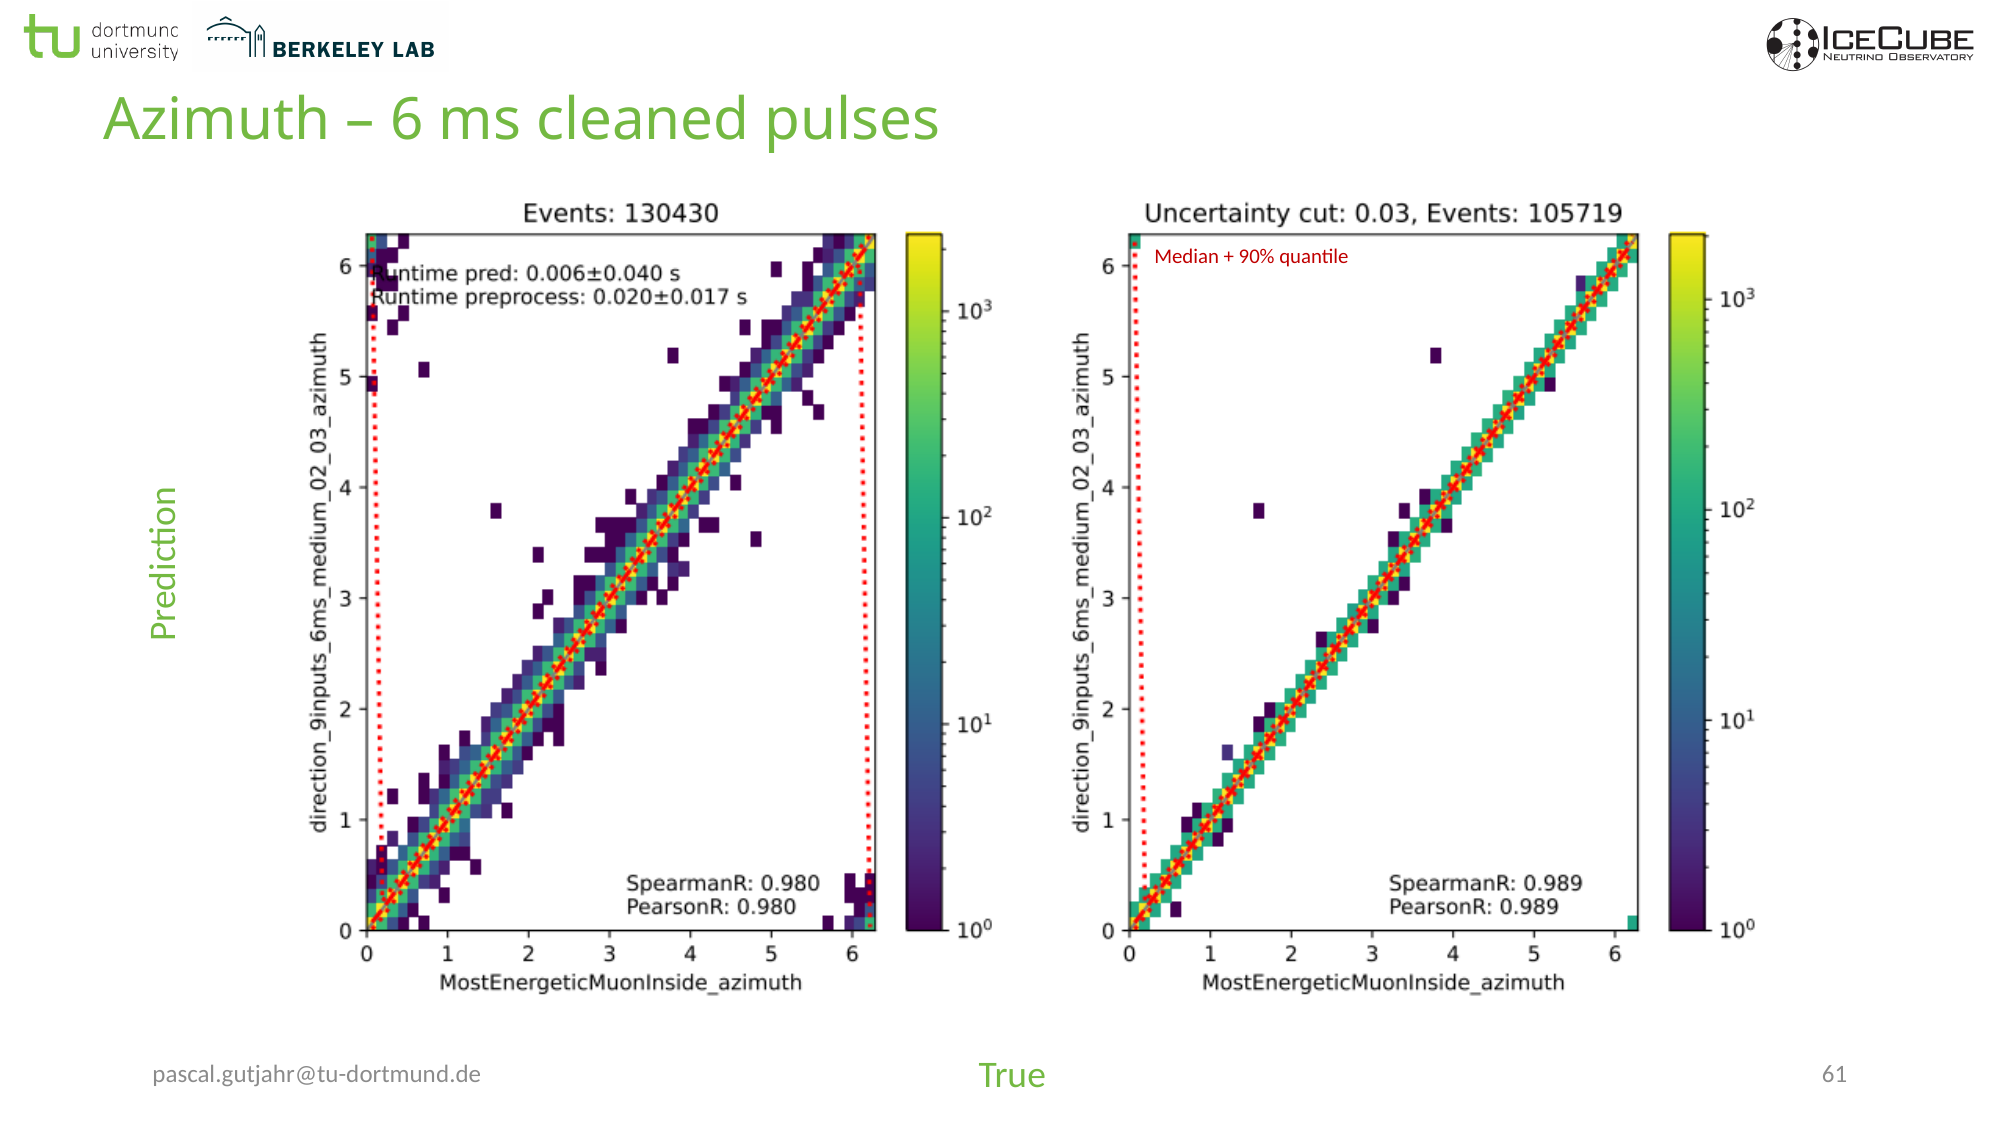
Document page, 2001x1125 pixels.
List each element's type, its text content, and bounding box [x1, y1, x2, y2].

slide_number 61 [1412, 1042, 1863, 1103]
text_box Prediction [130, 446, 190, 657]
slide_number pascal.gutjahr@tu-dortmund.de [137, 1042, 588, 1103]
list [295, 188, 1769, 1007]
text_box True [963, 1042, 1148, 1103]
title Azimuth – 6 ms cleaned pulses [88, 59, 1977, 182]
picture [192, 1, 449, 59]
